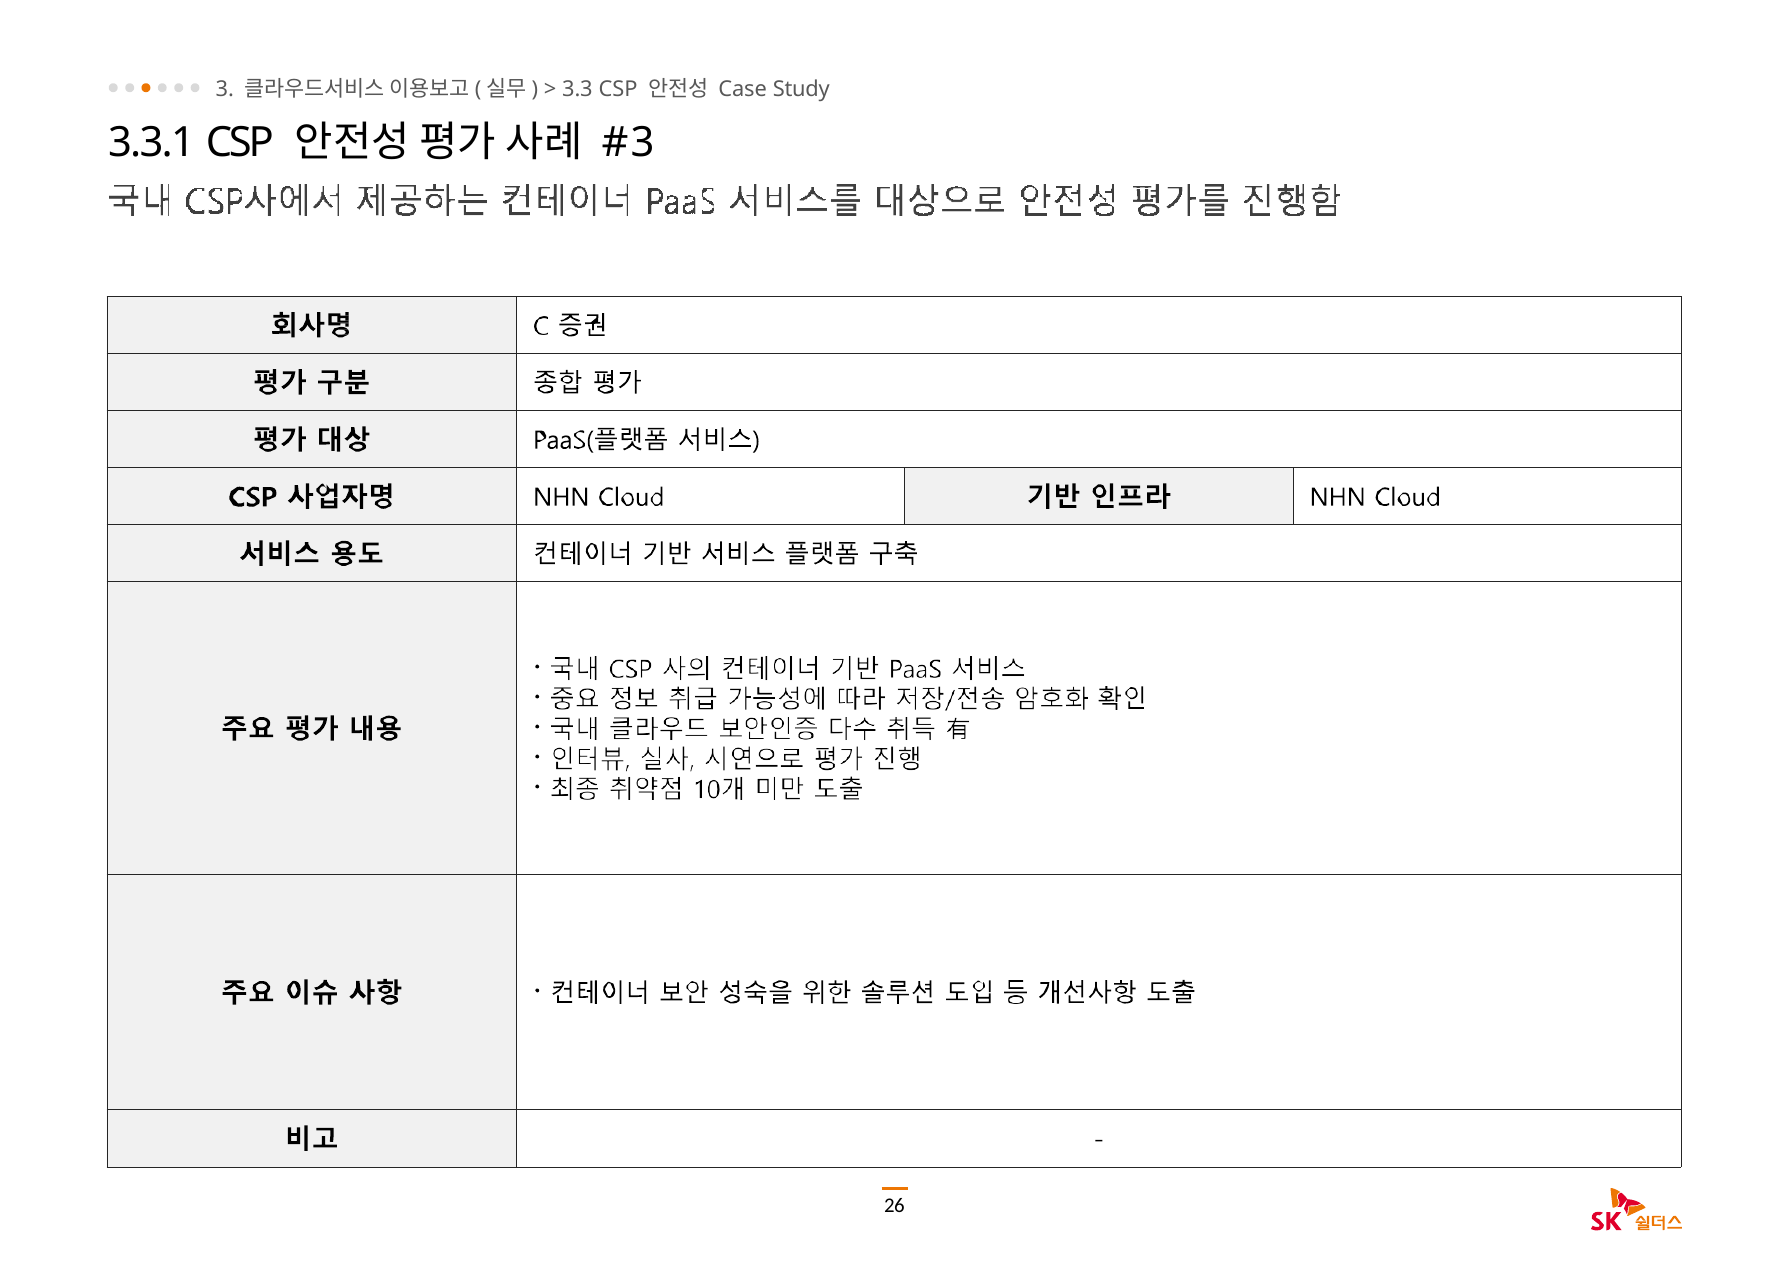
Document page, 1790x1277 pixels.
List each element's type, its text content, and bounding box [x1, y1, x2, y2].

title 3.3.1 CSP 안전성 평가 사례 #3 [91, 112, 1699, 328]
text_box [157, 83, 167, 93]
picture [730, 184, 860, 217]
text_box [174, 83, 184, 93]
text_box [1244, 184, 1348, 216]
slide_number 21 [877, 1194, 914, 1277]
picture [648, 188, 715, 214]
picture [1021, 184, 1114, 216]
text_box 3. 클라우드서비스 이용보고(실무) > 3.3 CSP 안전성 Case Study [213, 72, 846, 101]
text_box [190, 83, 200, 93]
picture [357, 184, 487, 217]
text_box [186, 184, 339, 217]
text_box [106, 295, 1682, 1168]
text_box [124, 83, 151, 93]
picture [877, 184, 1005, 217]
picture [502, 184, 629, 217]
picture [1133, 184, 1228, 217]
picture [108, 184, 170, 217]
